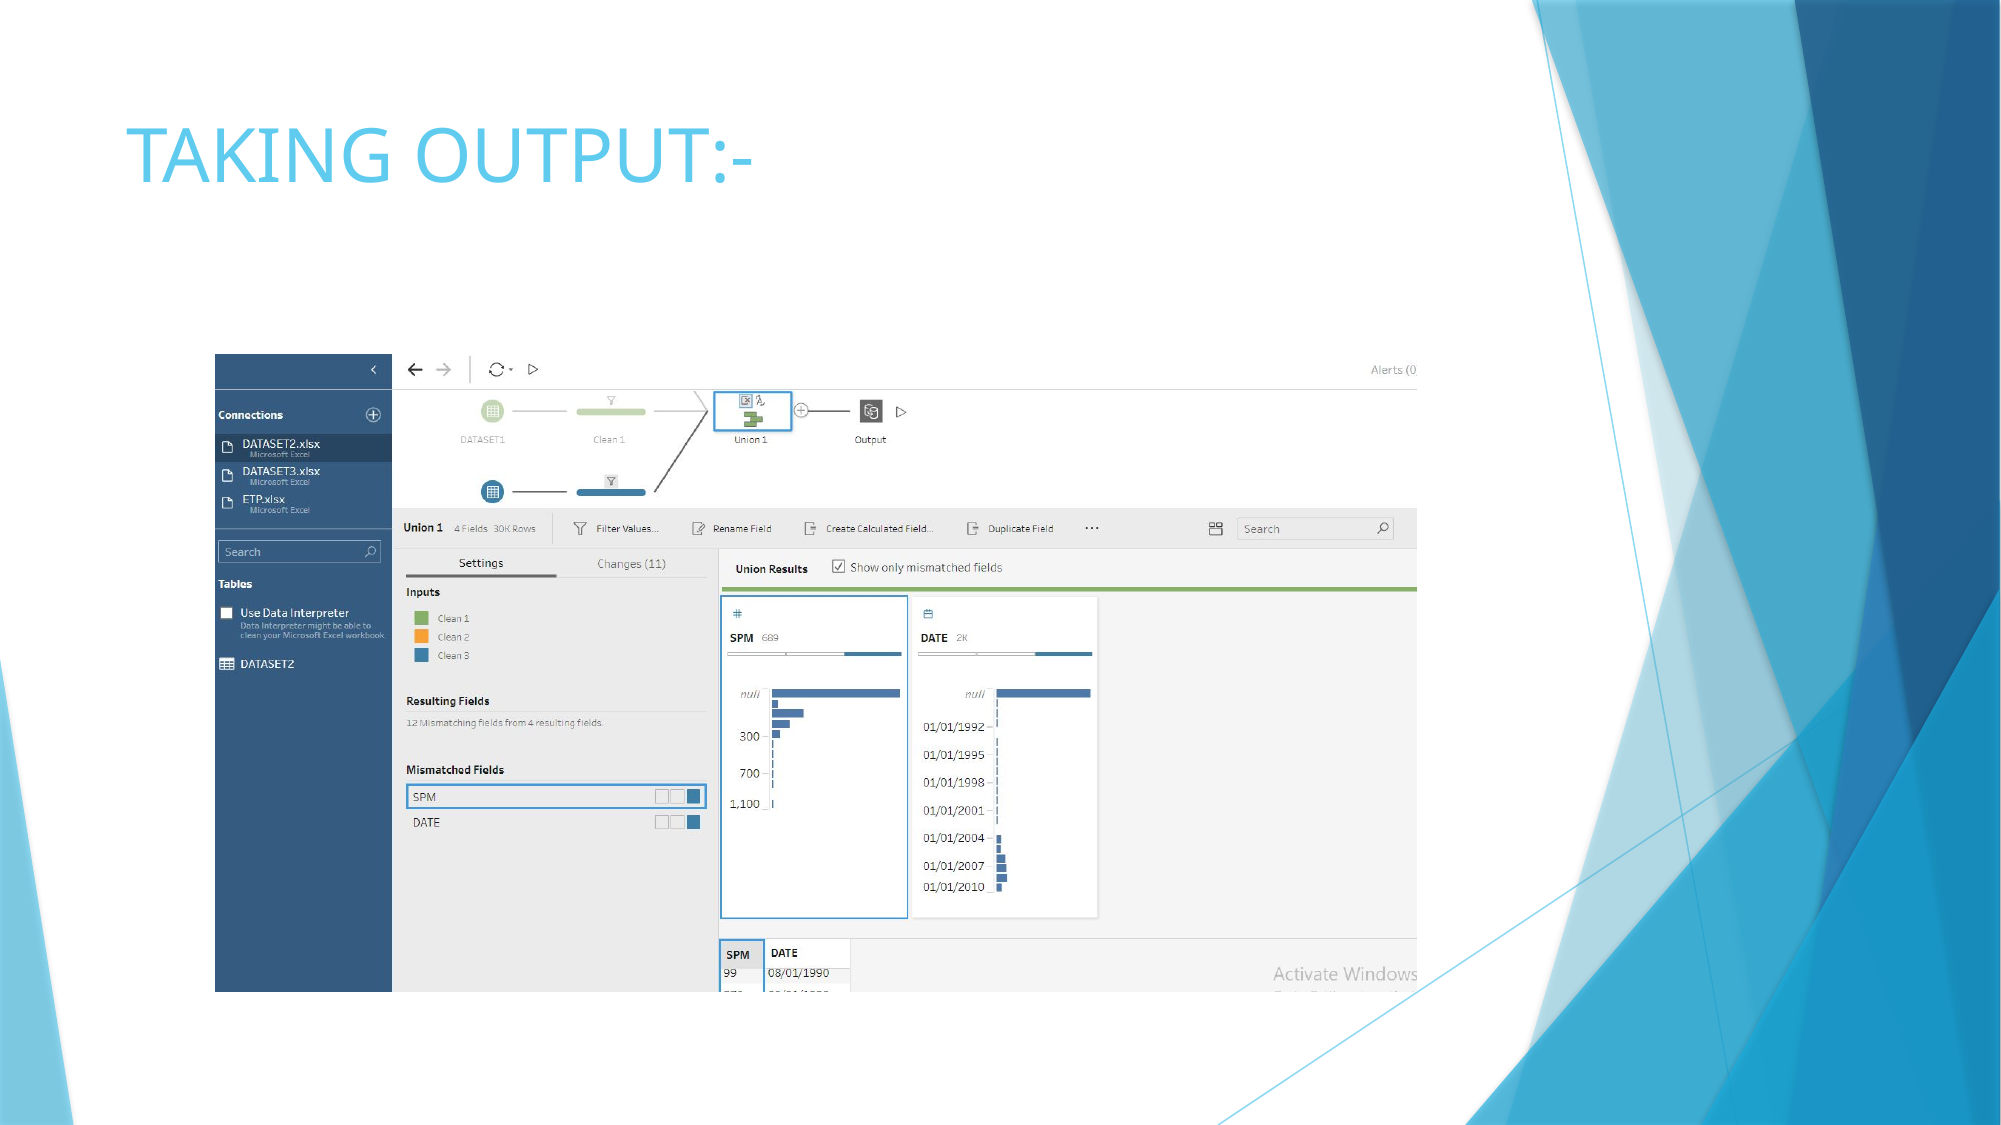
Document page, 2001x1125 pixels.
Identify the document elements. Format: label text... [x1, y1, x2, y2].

title TAKING OUTPUT:- [111, 99, 1522, 317]
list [215, 353, 1418, 992]
